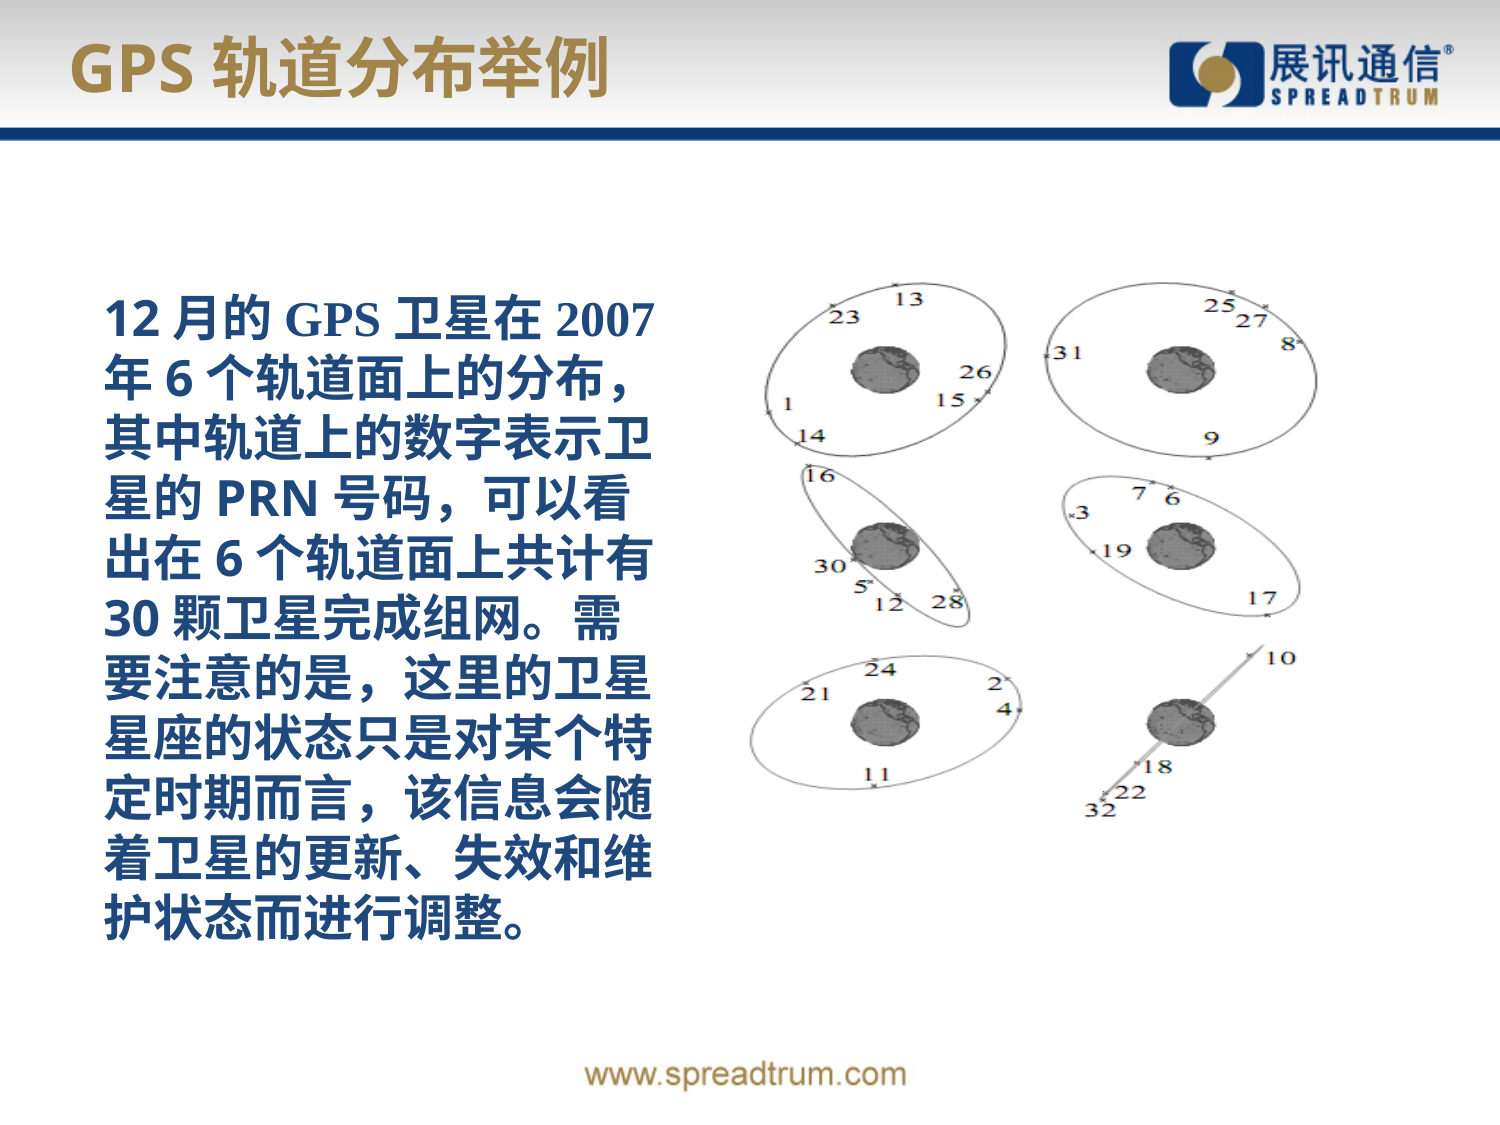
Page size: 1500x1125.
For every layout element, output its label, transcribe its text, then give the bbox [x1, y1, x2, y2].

text_box 12月的GPS卫星在2007年6个轨道面上的分布，其中轨道上的数字表示卫星的PRN号码，可以看出在6个轨道面上共计有30颗卫星完成组网。需要注意的是，这里的卫星星座的状态只是对某个特定时期而言，该信息会随着卫星的更新、失效和维护状态而进行调整。 [88, 278, 680, 954]
picture [0, 0, 1500, 1125]
title GPS轨道分布举例 [52, 30, 833, 162]
